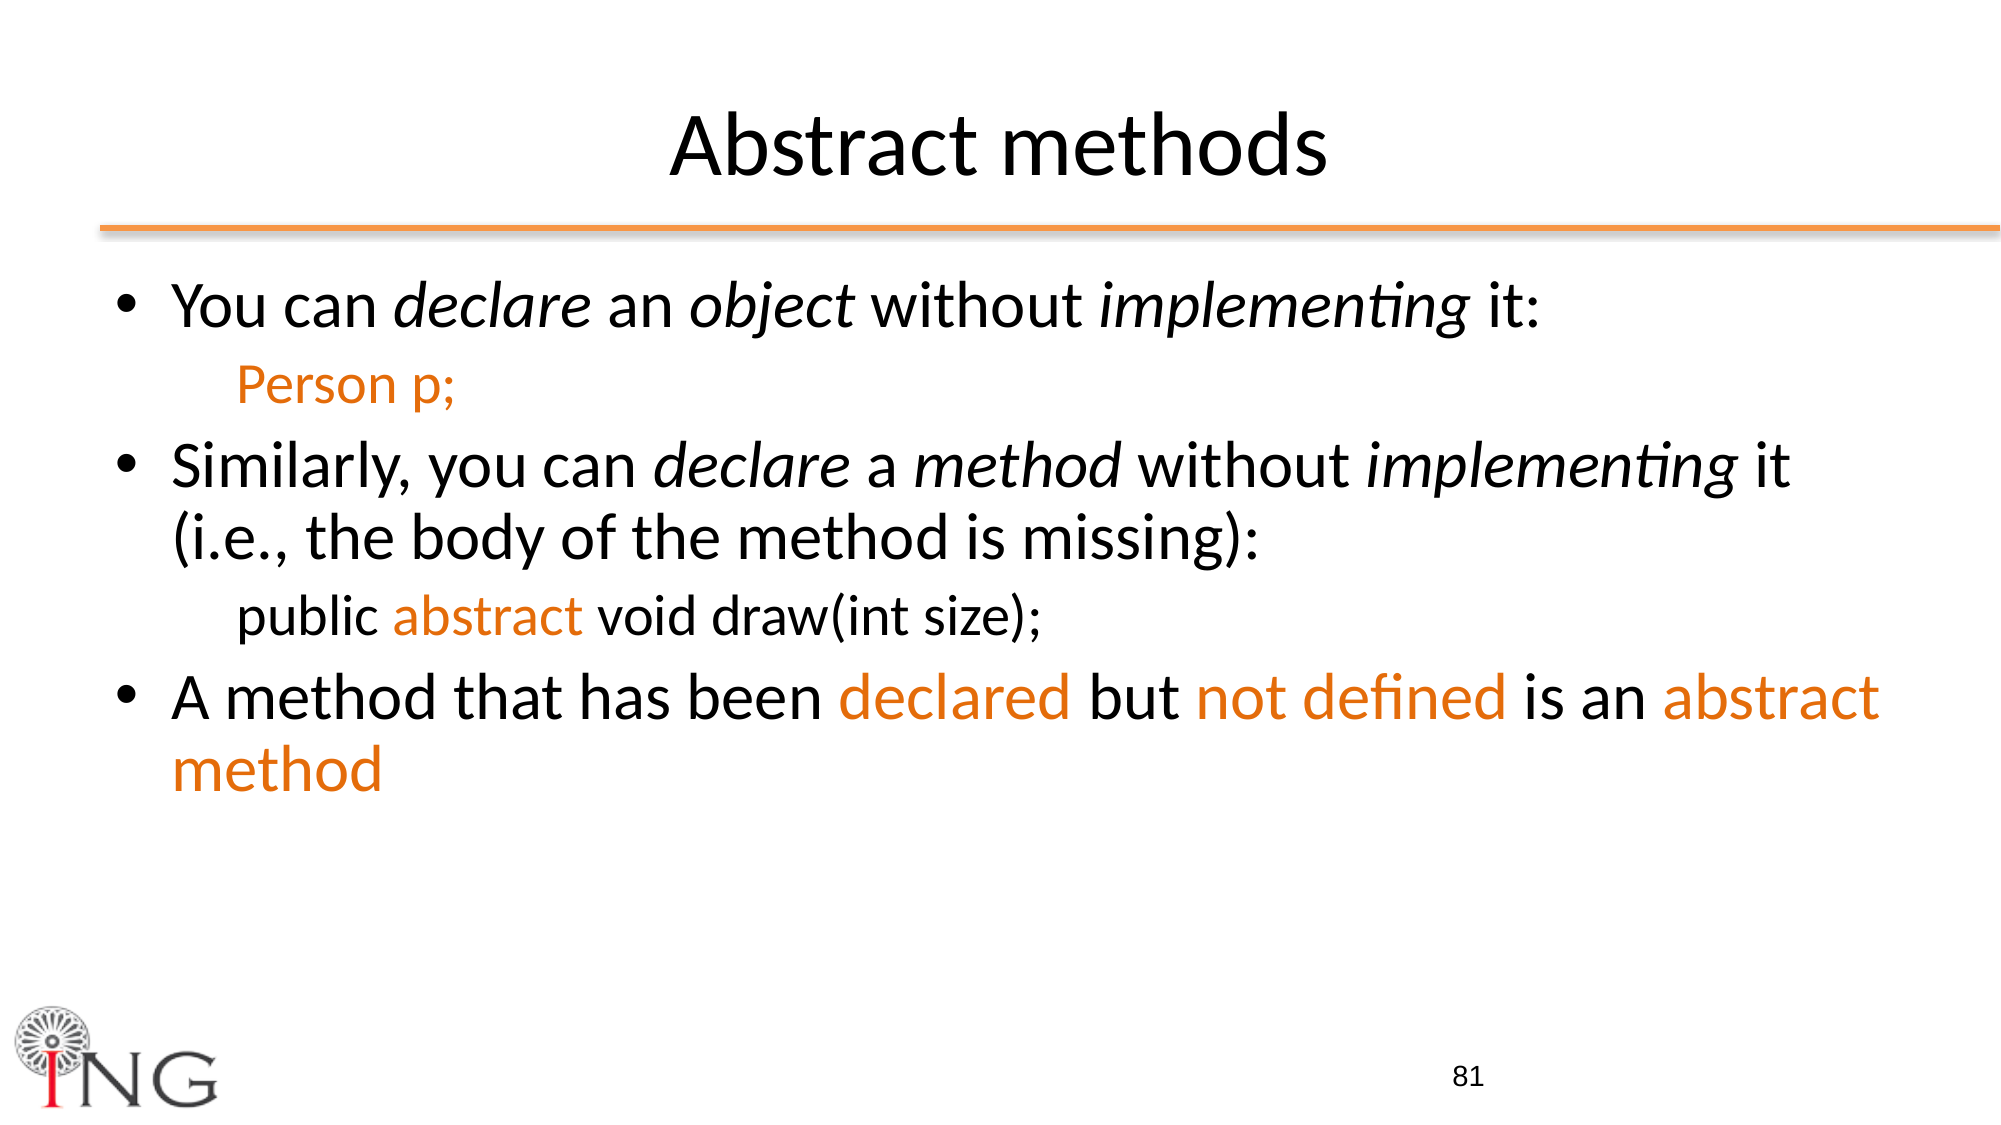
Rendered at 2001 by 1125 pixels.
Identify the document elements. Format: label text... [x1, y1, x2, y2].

list You can declare an object without implementing it: Person p; Similarly, you can declare a method without implementing it (i.e., the body of the method is missing): public abstract void draw(int size); A method that has been declared but not defined is an abstract method [99, 262, 1900, 1005]
title Abstract methods [99, 45, 1900, 233]
picture [0, 987, 244, 1125]
text_box 81 [1437, 1049, 1750, 1125]
